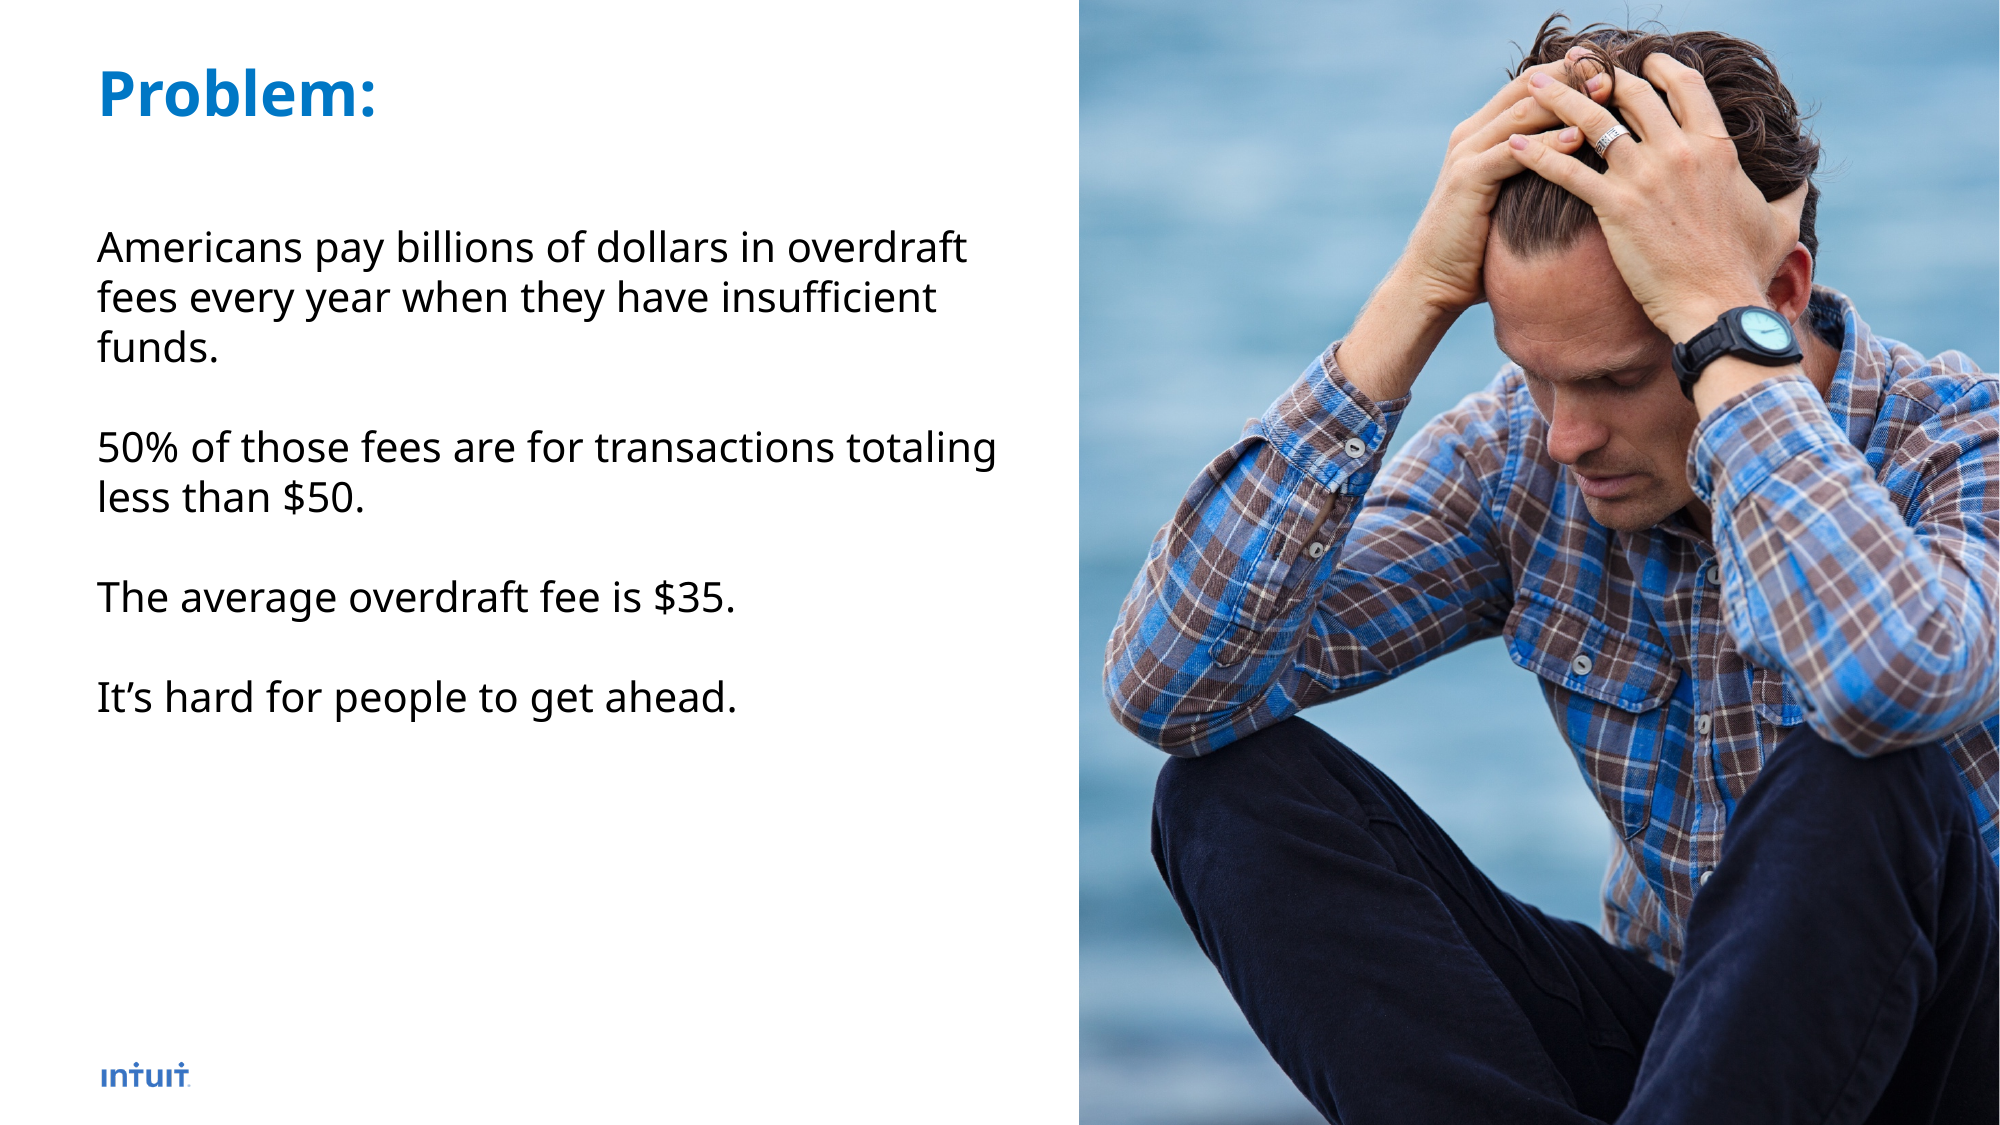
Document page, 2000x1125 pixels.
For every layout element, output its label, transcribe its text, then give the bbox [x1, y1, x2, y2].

picture [84, 1044, 207, 1104]
text_box Americans pay billions of dollars in overdraft fees every year when they have insufficient funds. 50% of those fees are for transactions totaling less than $50. The average overdraft fee is $35. It’s hard for people to get ahead. [82, 213, 1050, 779]
title Problem: [82, 51, 1074, 142]
picture [1079, 0, 2000, 1125]
